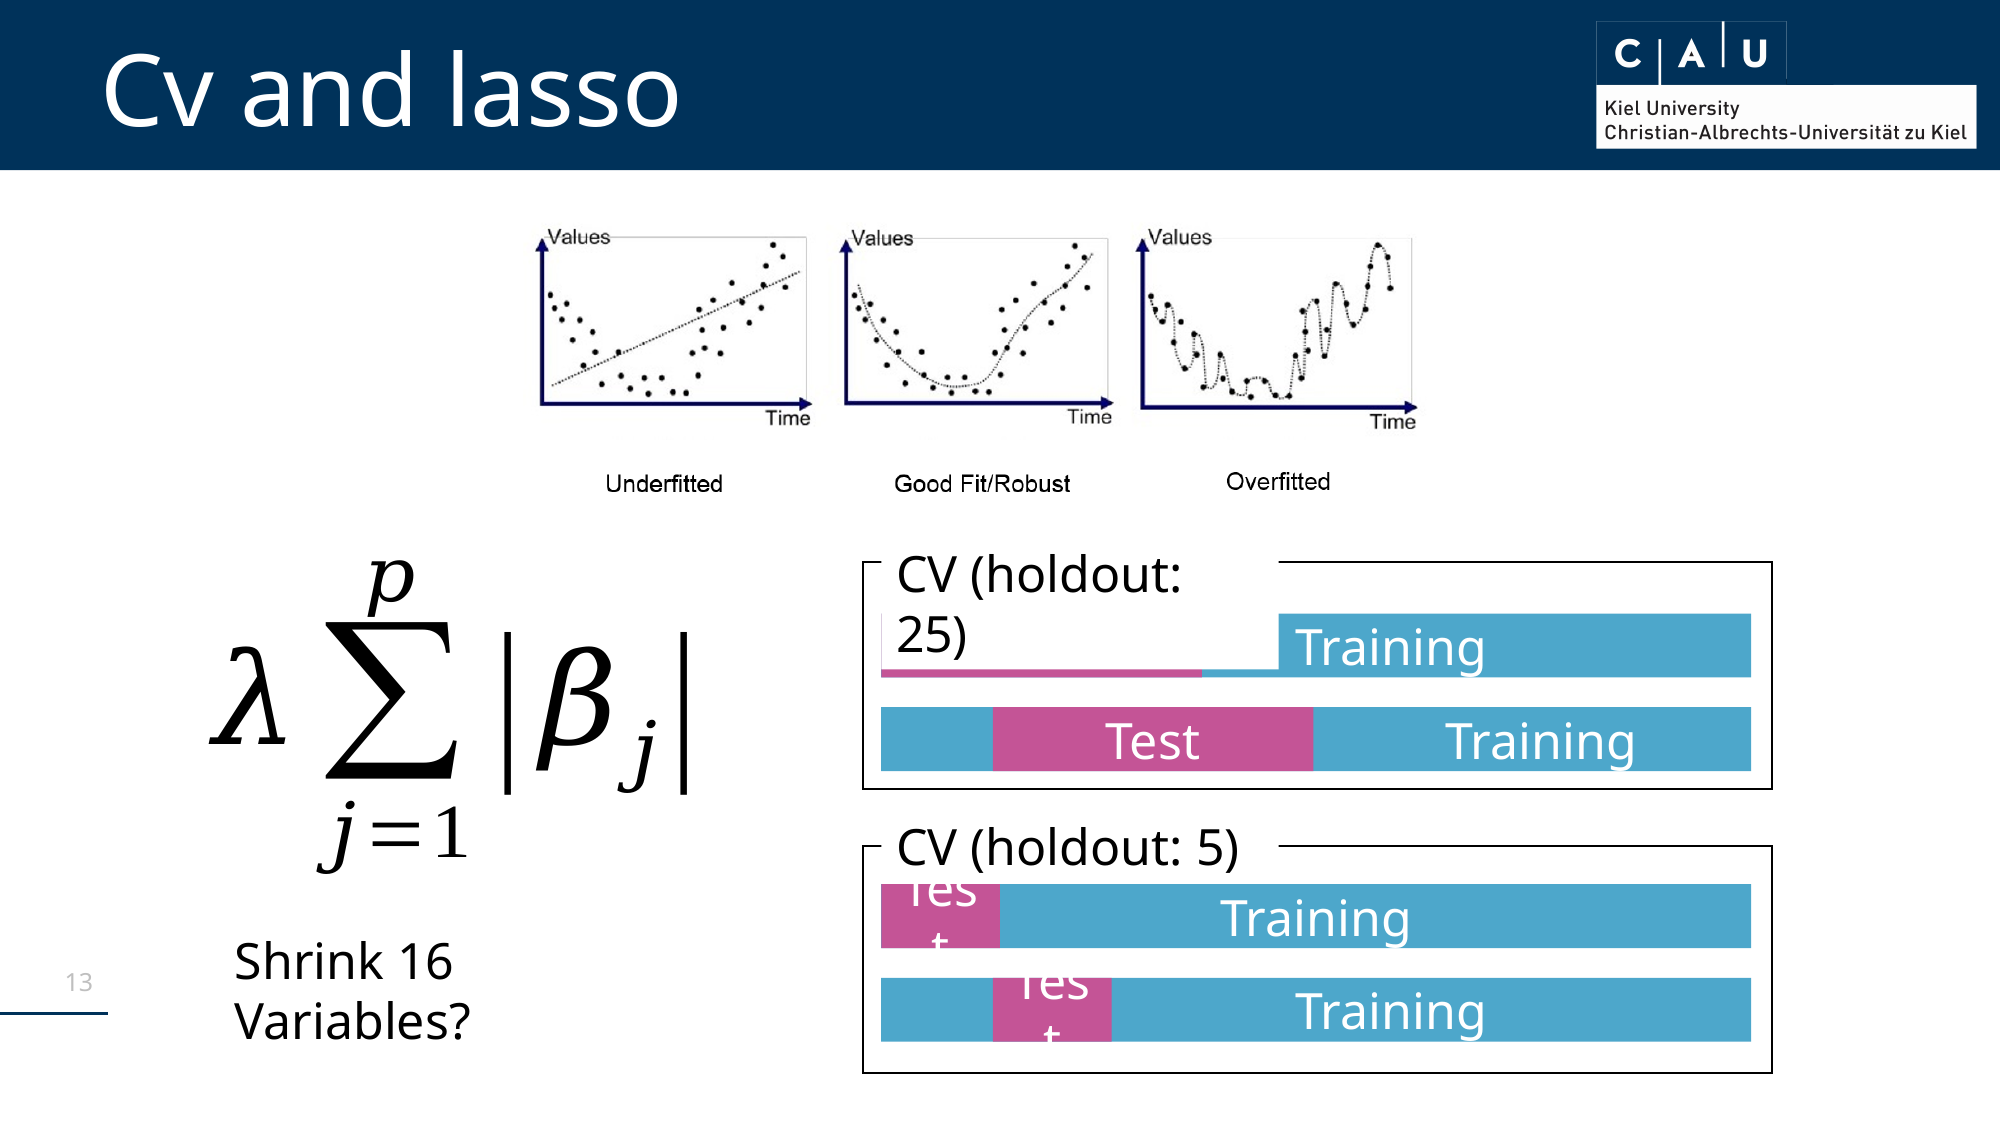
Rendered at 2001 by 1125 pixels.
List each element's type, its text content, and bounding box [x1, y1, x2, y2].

text_box [862, 845, 1773, 1074]
text_box [862, 561, 1773, 790]
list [523, 200, 1433, 517]
title Cv and lasso [85, 20, 829, 169]
text_box Shrink 16 Variables? [219, 921, 670, 1057]
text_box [881, 613, 1752, 678]
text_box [881, 977, 1752, 1042]
slide_number 13 [0, 953, 109, 1014]
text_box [881, 707, 1752, 772]
text_box CV (holdout: 5) [881, 808, 1279, 884]
text_box CV (holdout: 25) [881, 534, 1279, 613]
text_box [881, 884, 1752, 949]
picture [1596, 21, 1977, 149]
